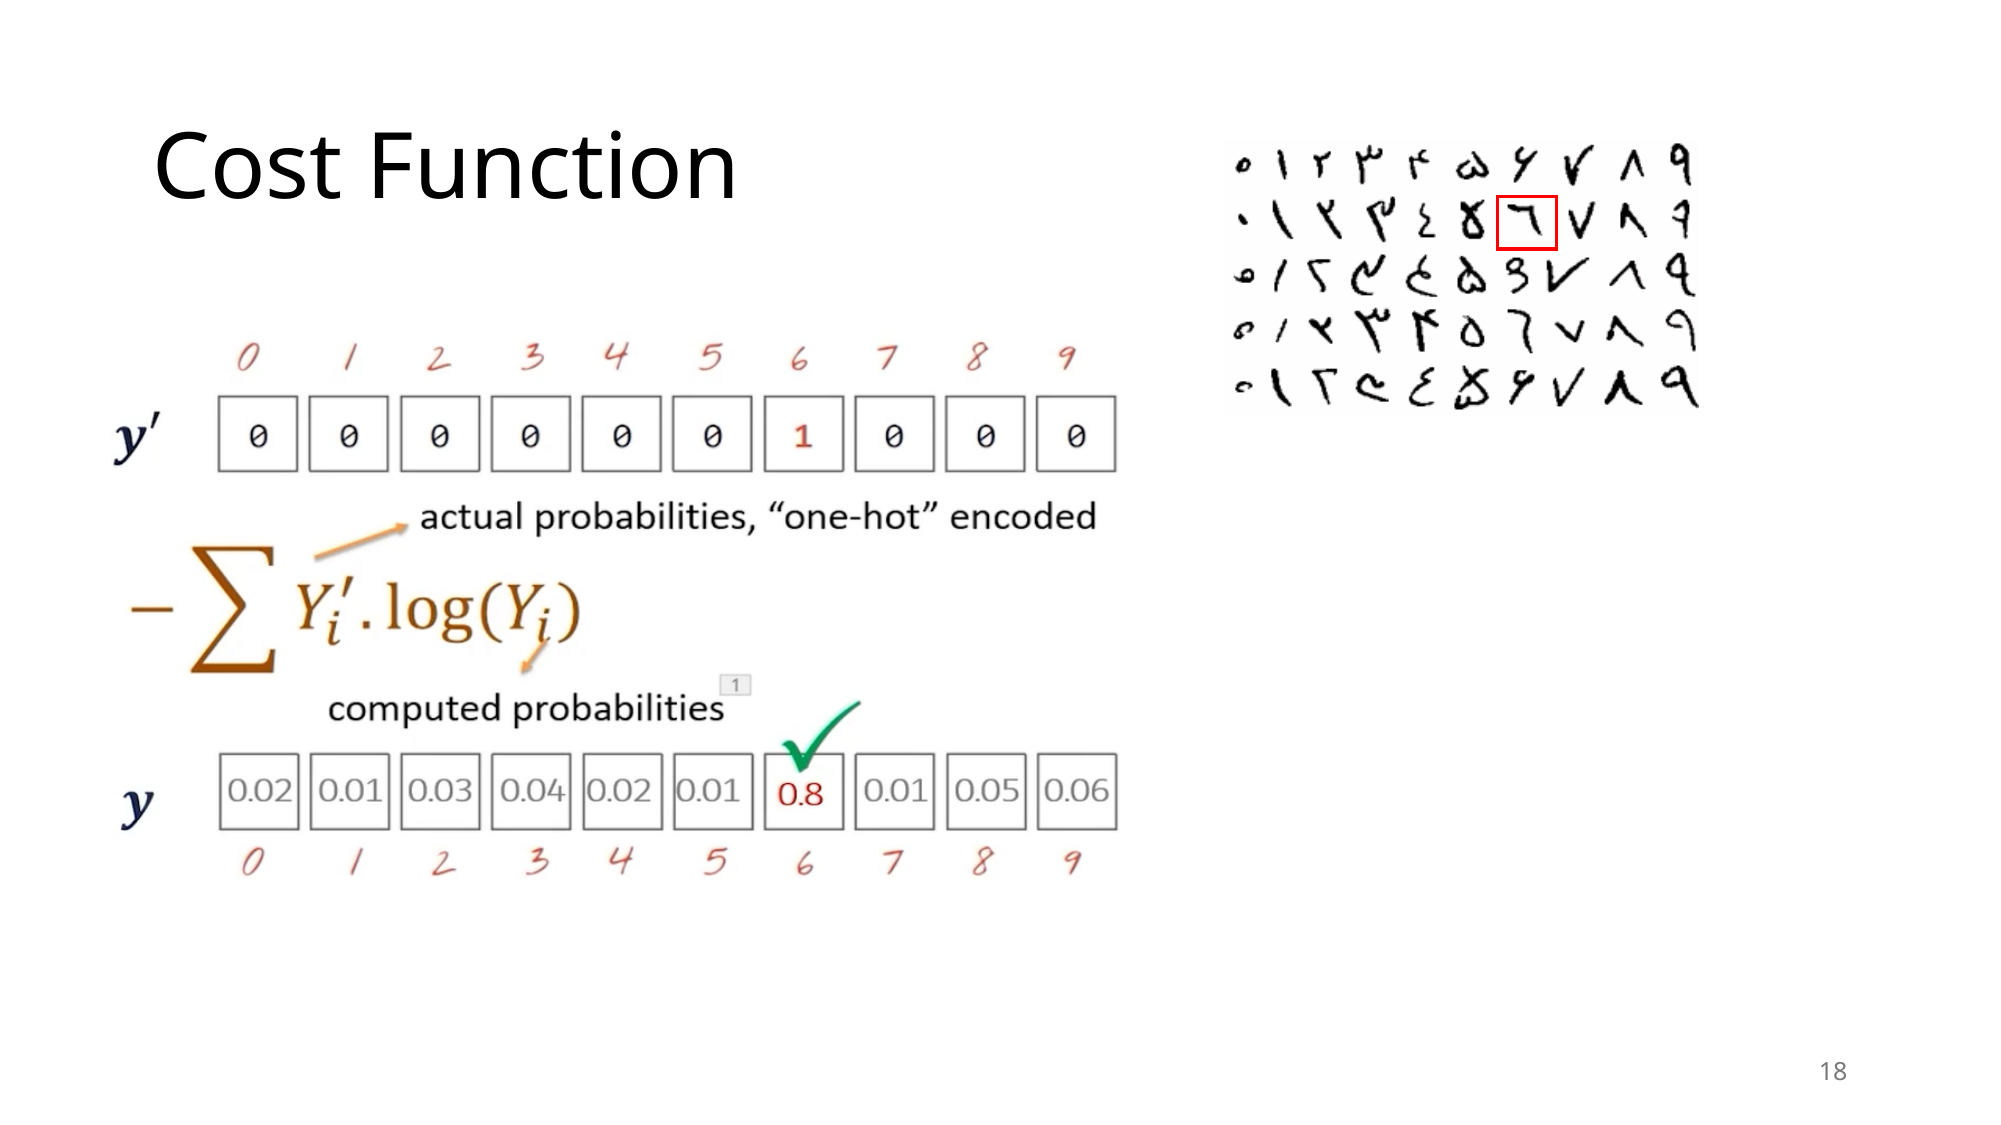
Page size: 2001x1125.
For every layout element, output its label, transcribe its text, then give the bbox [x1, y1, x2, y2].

slide_number 18 [1412, 1042, 1863, 1103]
picture [71, 292, 1186, 907]
picture [1223, 138, 1700, 417]
title Cost Function [137, 59, 1863, 278]
